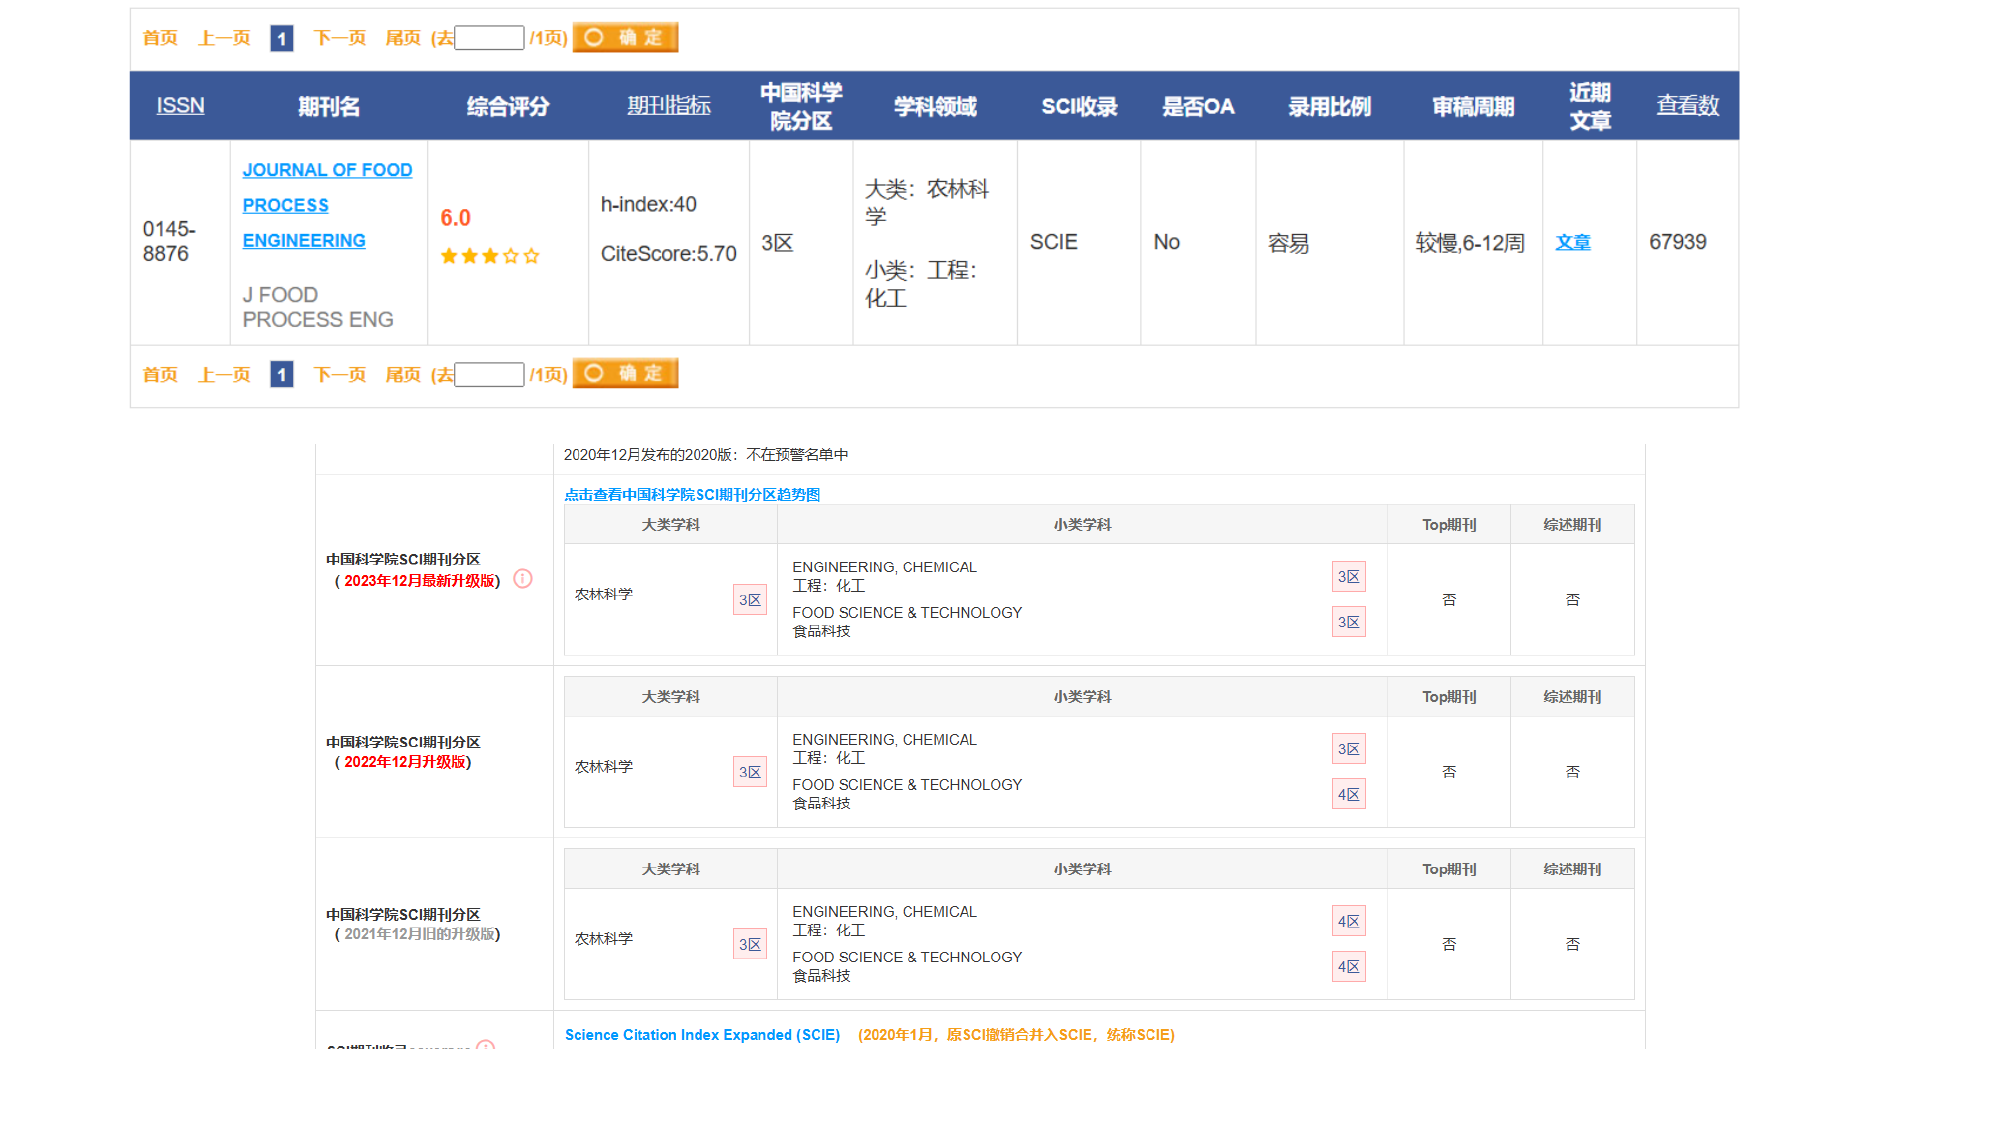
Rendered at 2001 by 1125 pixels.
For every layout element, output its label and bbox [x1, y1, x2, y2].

picture [50, 0, 1776, 426]
picture [219, 444, 1687, 1049]
